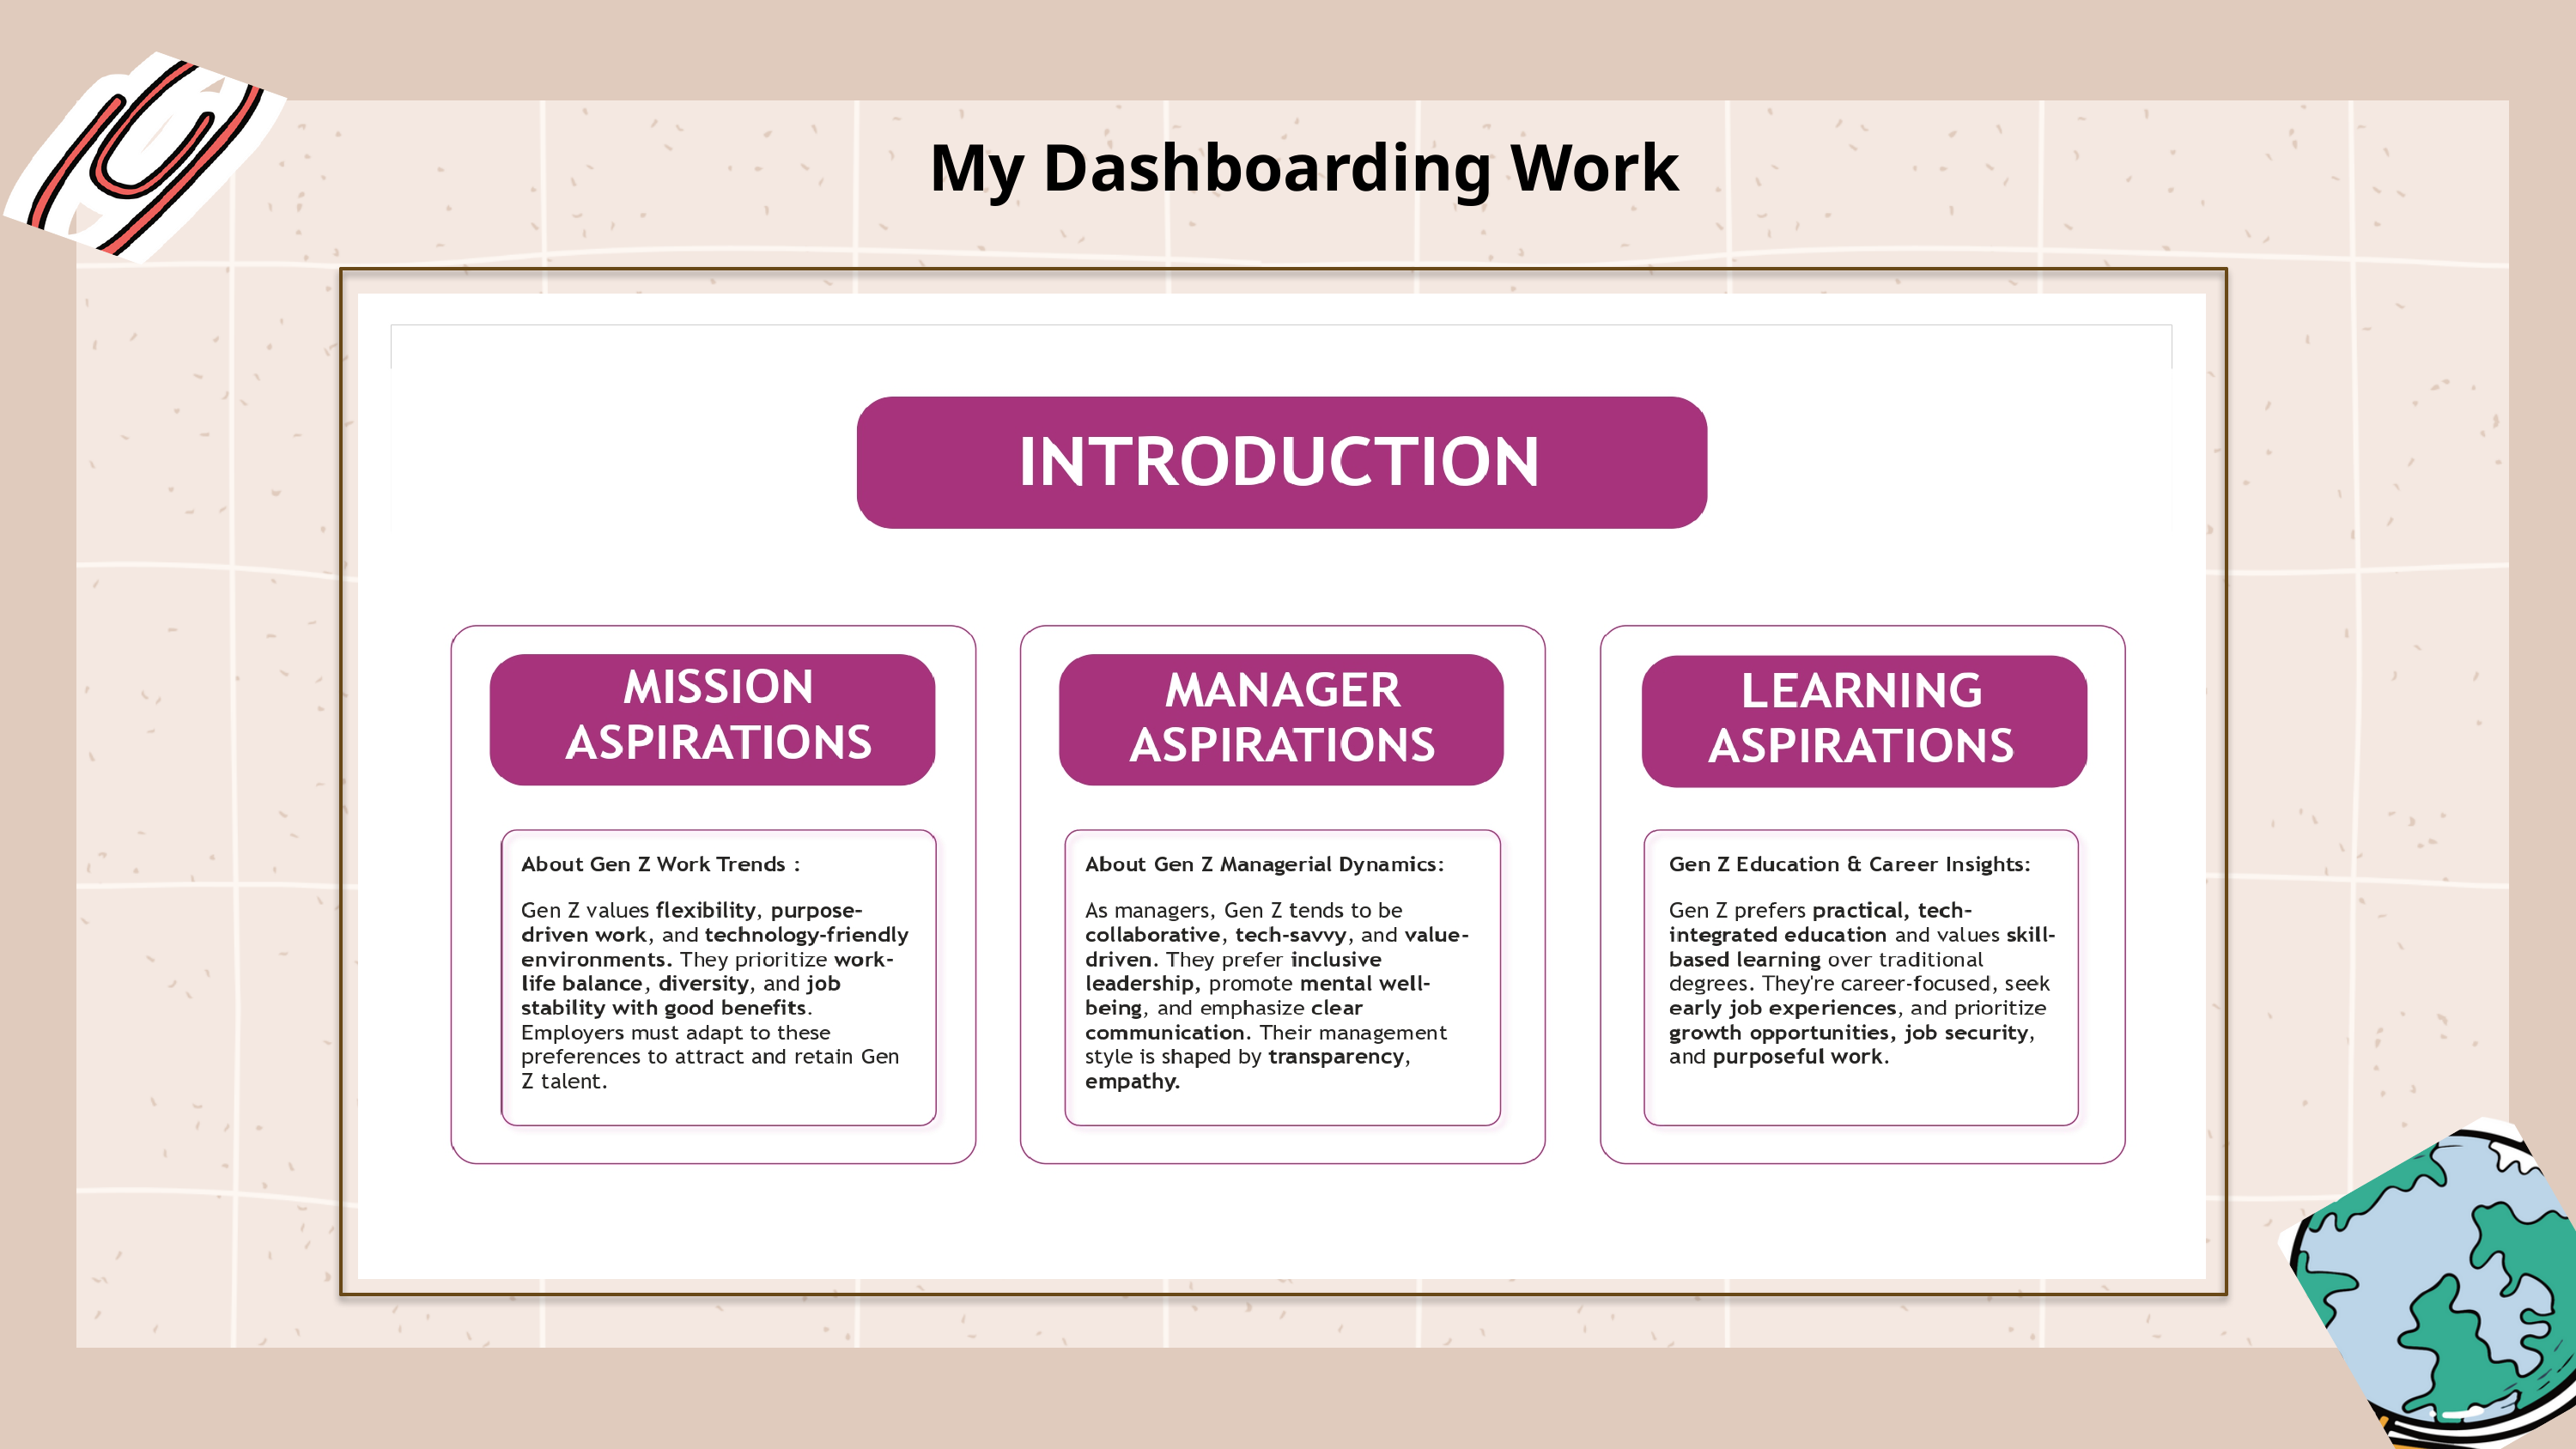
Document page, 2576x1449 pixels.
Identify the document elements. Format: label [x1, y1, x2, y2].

text_box [0, 20, 289, 240]
picture [76, 100, 2509, 1348]
text_box [2341, 1125, 2576, 1449]
